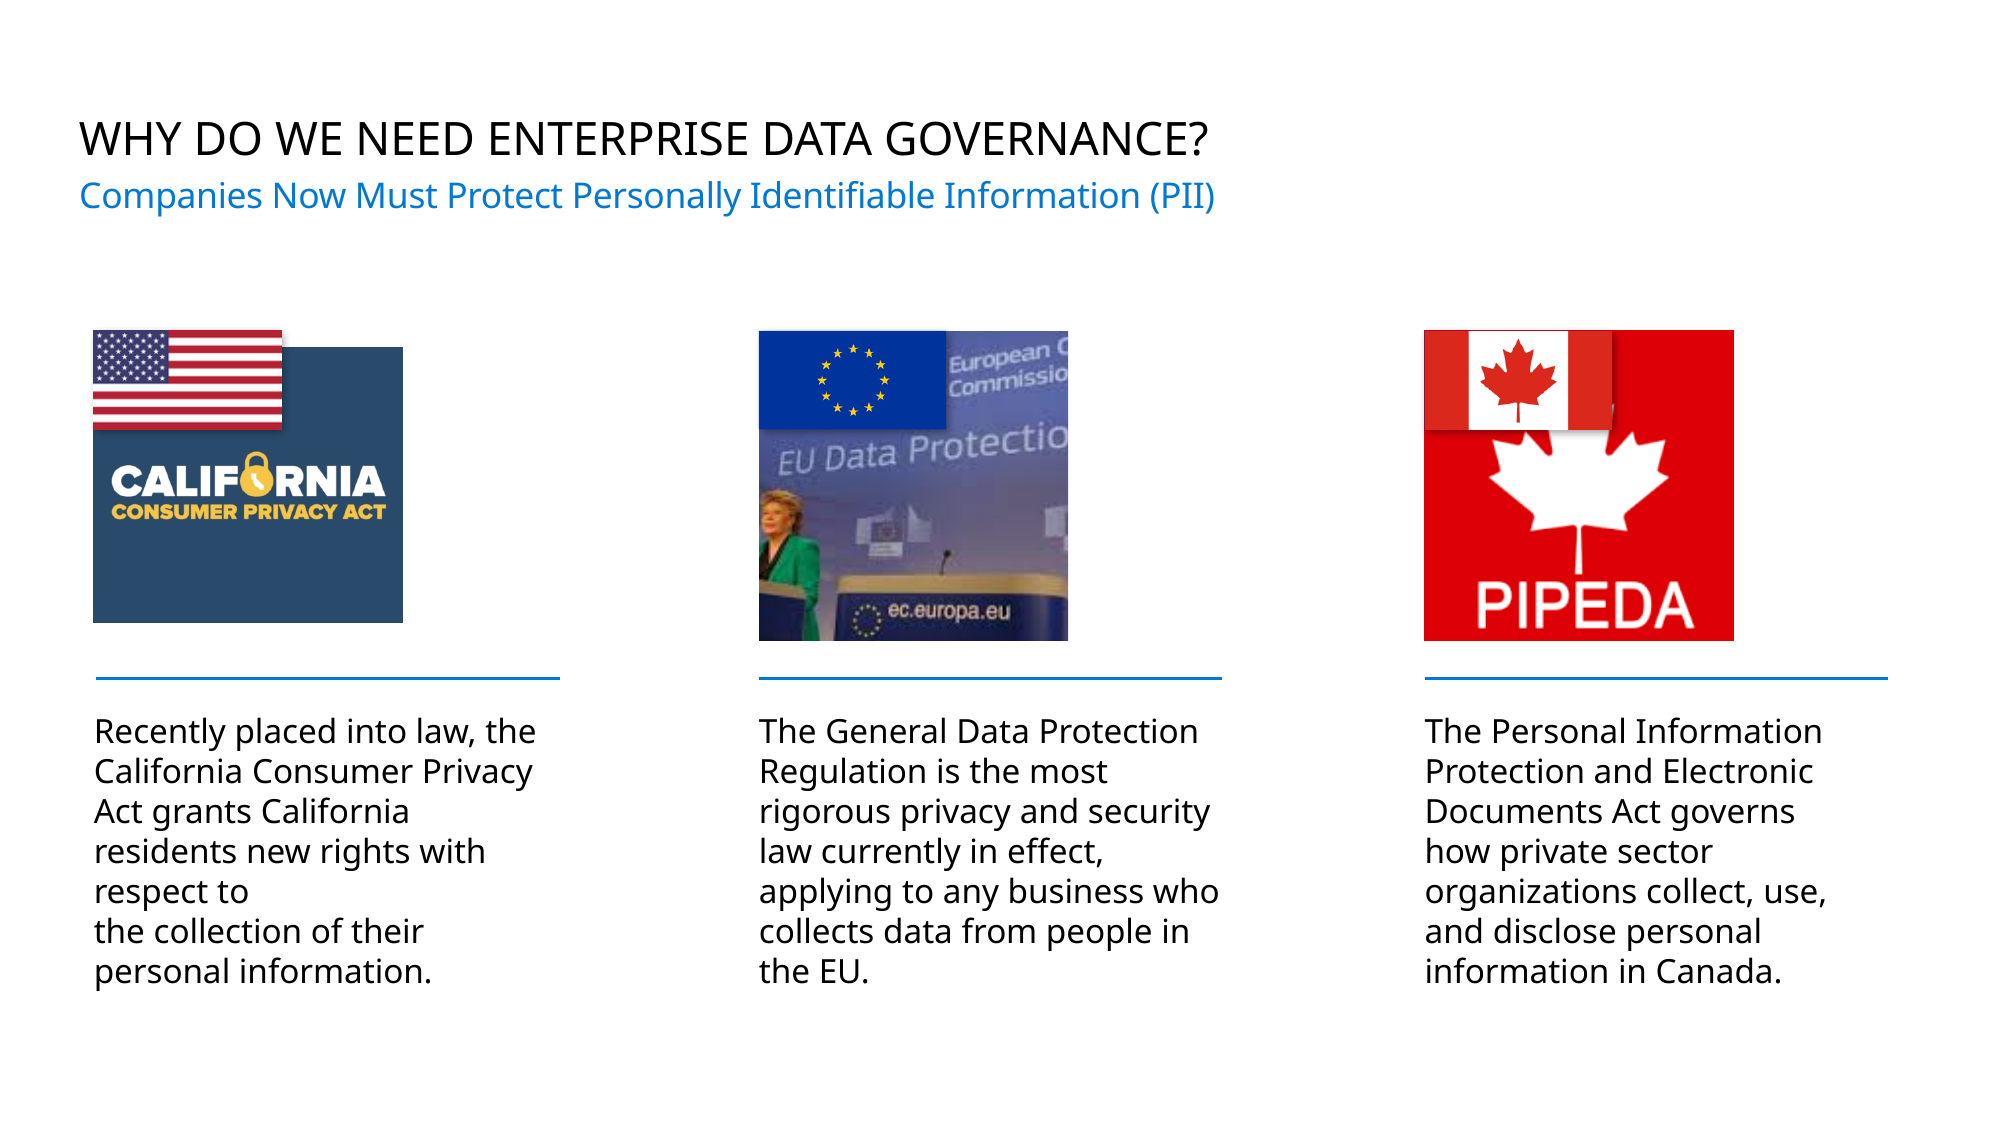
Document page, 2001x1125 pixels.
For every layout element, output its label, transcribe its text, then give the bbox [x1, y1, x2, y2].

picture [93, 330, 404, 640]
text_box The General Data Protection Regulation is the most rigorous privacy and security law currently in effect, applying to any business who collects data from people in the EU. [759, 710, 1226, 990]
text_box Why do we need enterprise data governance? [64, 102, 1874, 173]
picture [1424, 330, 1735, 641]
text_box The Personal Information Protection and Electronic Documents Act governs how private sector organizations collect, use, and disclose personal information in Canada. [1424, 710, 1892, 990]
picture [758, 330, 1069, 641]
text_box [758, 330, 947, 430]
text_box Companies Now Must Protect Personally Identifiable Information (PII) [64, 165, 1932, 223]
text_box Recently placed into law, the California Consumer Privacy Act grants California residents new rights with respect to the collection of their personal information. [93, 710, 560, 990]
